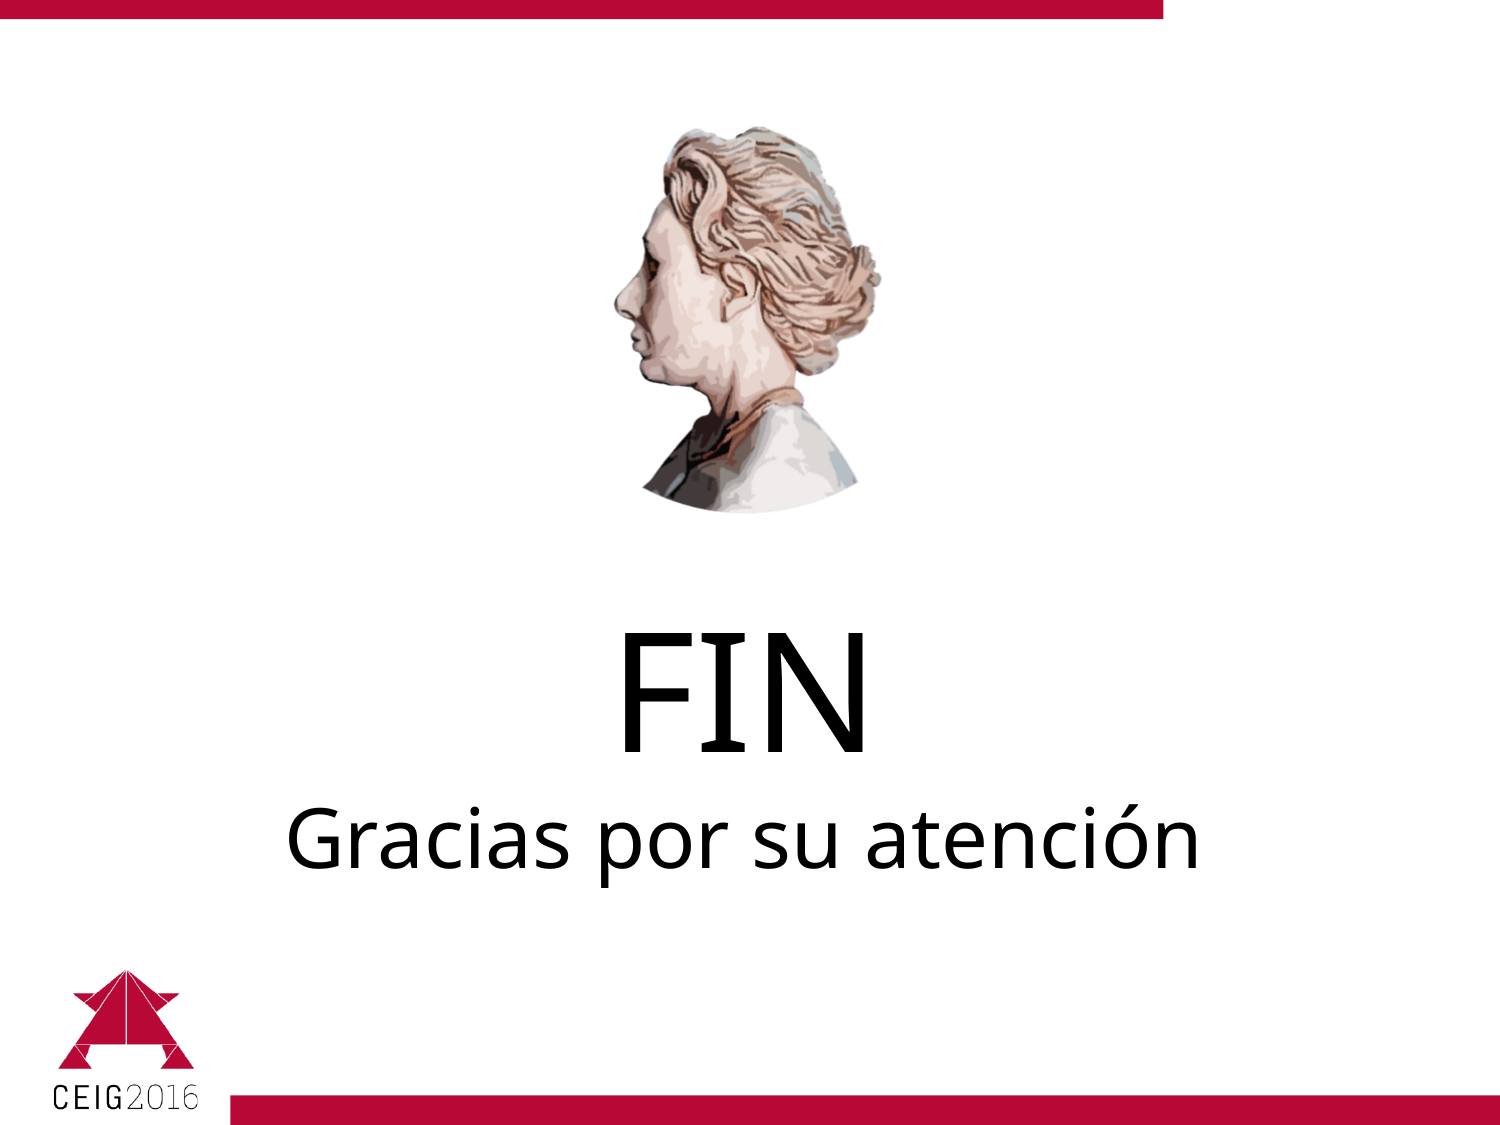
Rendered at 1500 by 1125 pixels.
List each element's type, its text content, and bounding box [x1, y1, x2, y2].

picture [548, 125, 940, 516]
picture [53, 970, 198, 1111]
title FIN Gracias por su atención [69, 534, 1420, 937]
